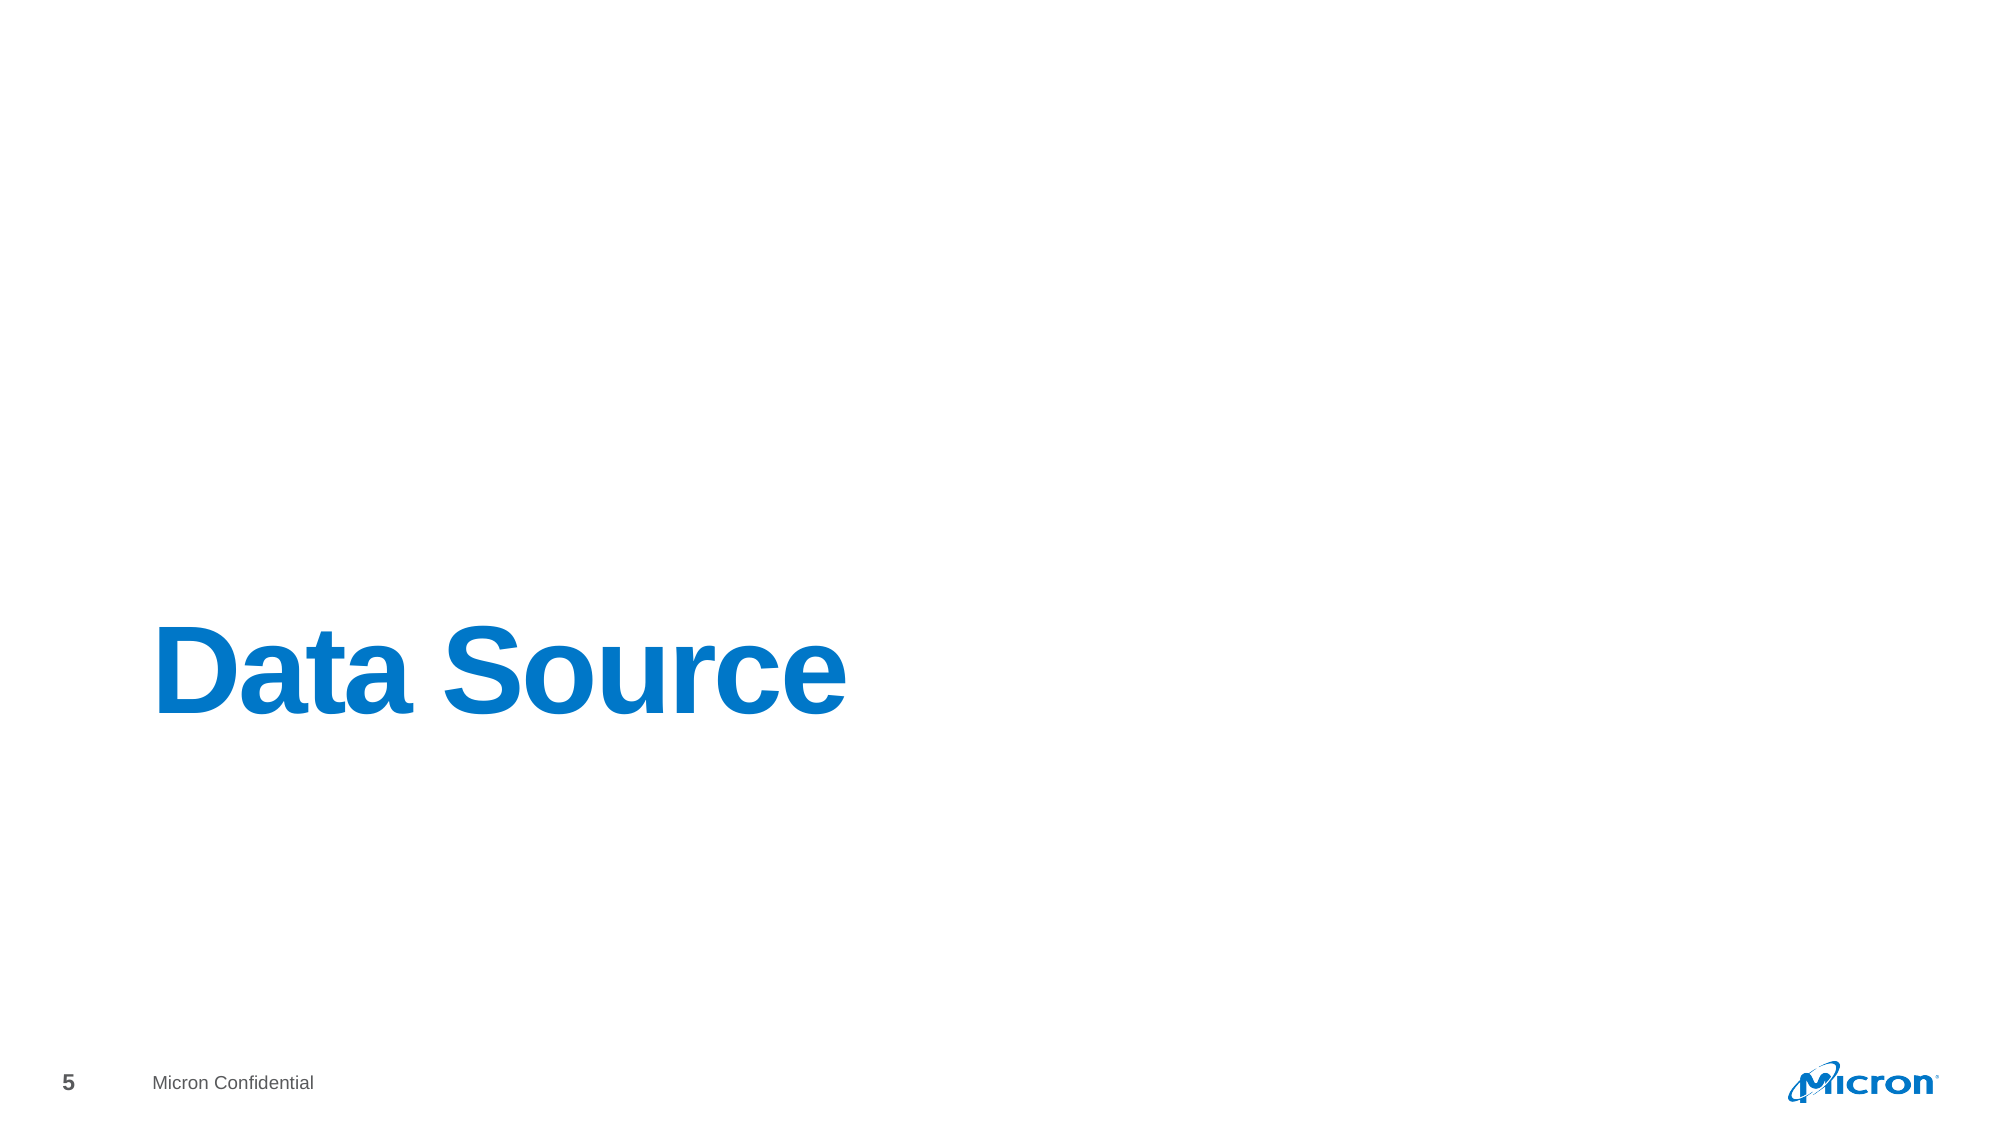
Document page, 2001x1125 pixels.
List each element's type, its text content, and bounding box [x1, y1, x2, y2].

footer Micron Confidential [138, 1051, 366, 1112]
slide_number 5 [0, 1051, 138, 1112]
picture [1788, 1061, 1939, 1103]
title Data Source [136, 280, 1862, 749]
